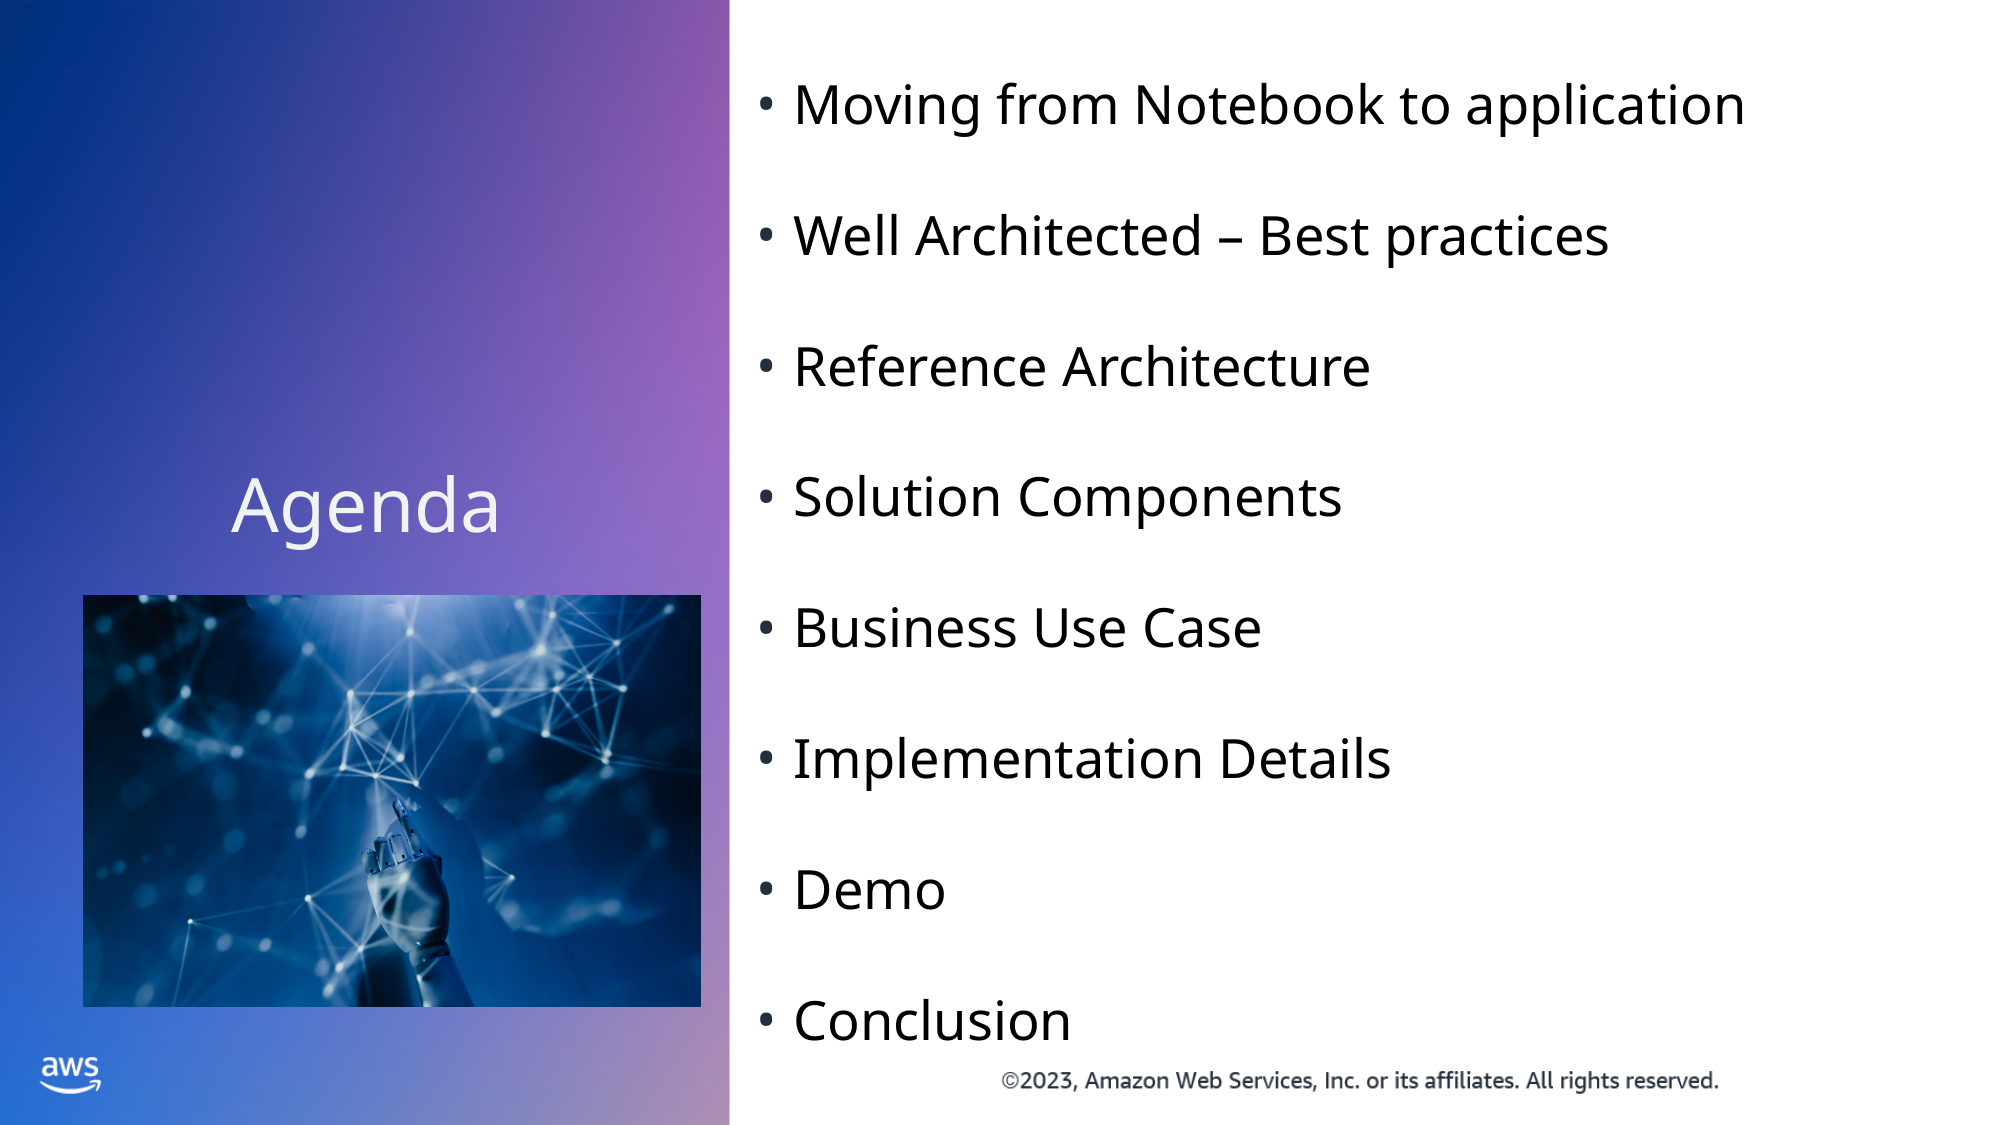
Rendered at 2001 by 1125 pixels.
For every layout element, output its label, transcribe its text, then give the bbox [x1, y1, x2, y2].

picture [0, 0, 2001, 1125]
list Moving from Notebook to application Well Architected – Best practices Reference Architecture Solution Components Business Use Case Implementation Details Demo Conclusion [740, 30, 1966, 822]
title Agenda [34, 449, 701, 757]
